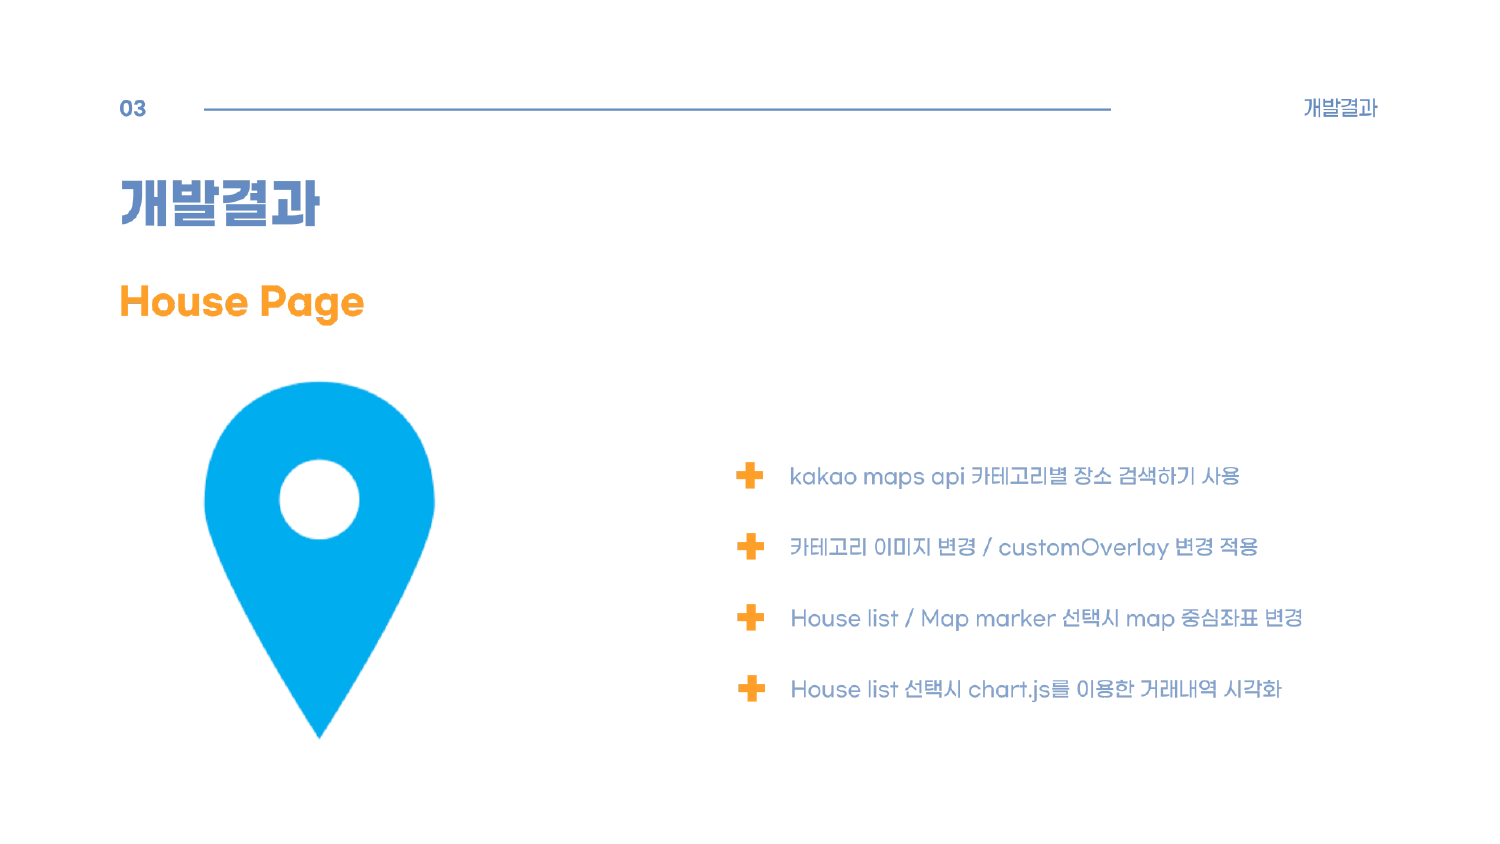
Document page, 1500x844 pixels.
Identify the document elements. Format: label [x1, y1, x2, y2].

picture [1132, 92, 1388, 127]
picture [204, 104, 1111, 115]
picture [726, 434, 1311, 727]
picture [111, 162, 345, 252]
picture [113, 263, 662, 747]
picture [116, 93, 155, 134]
